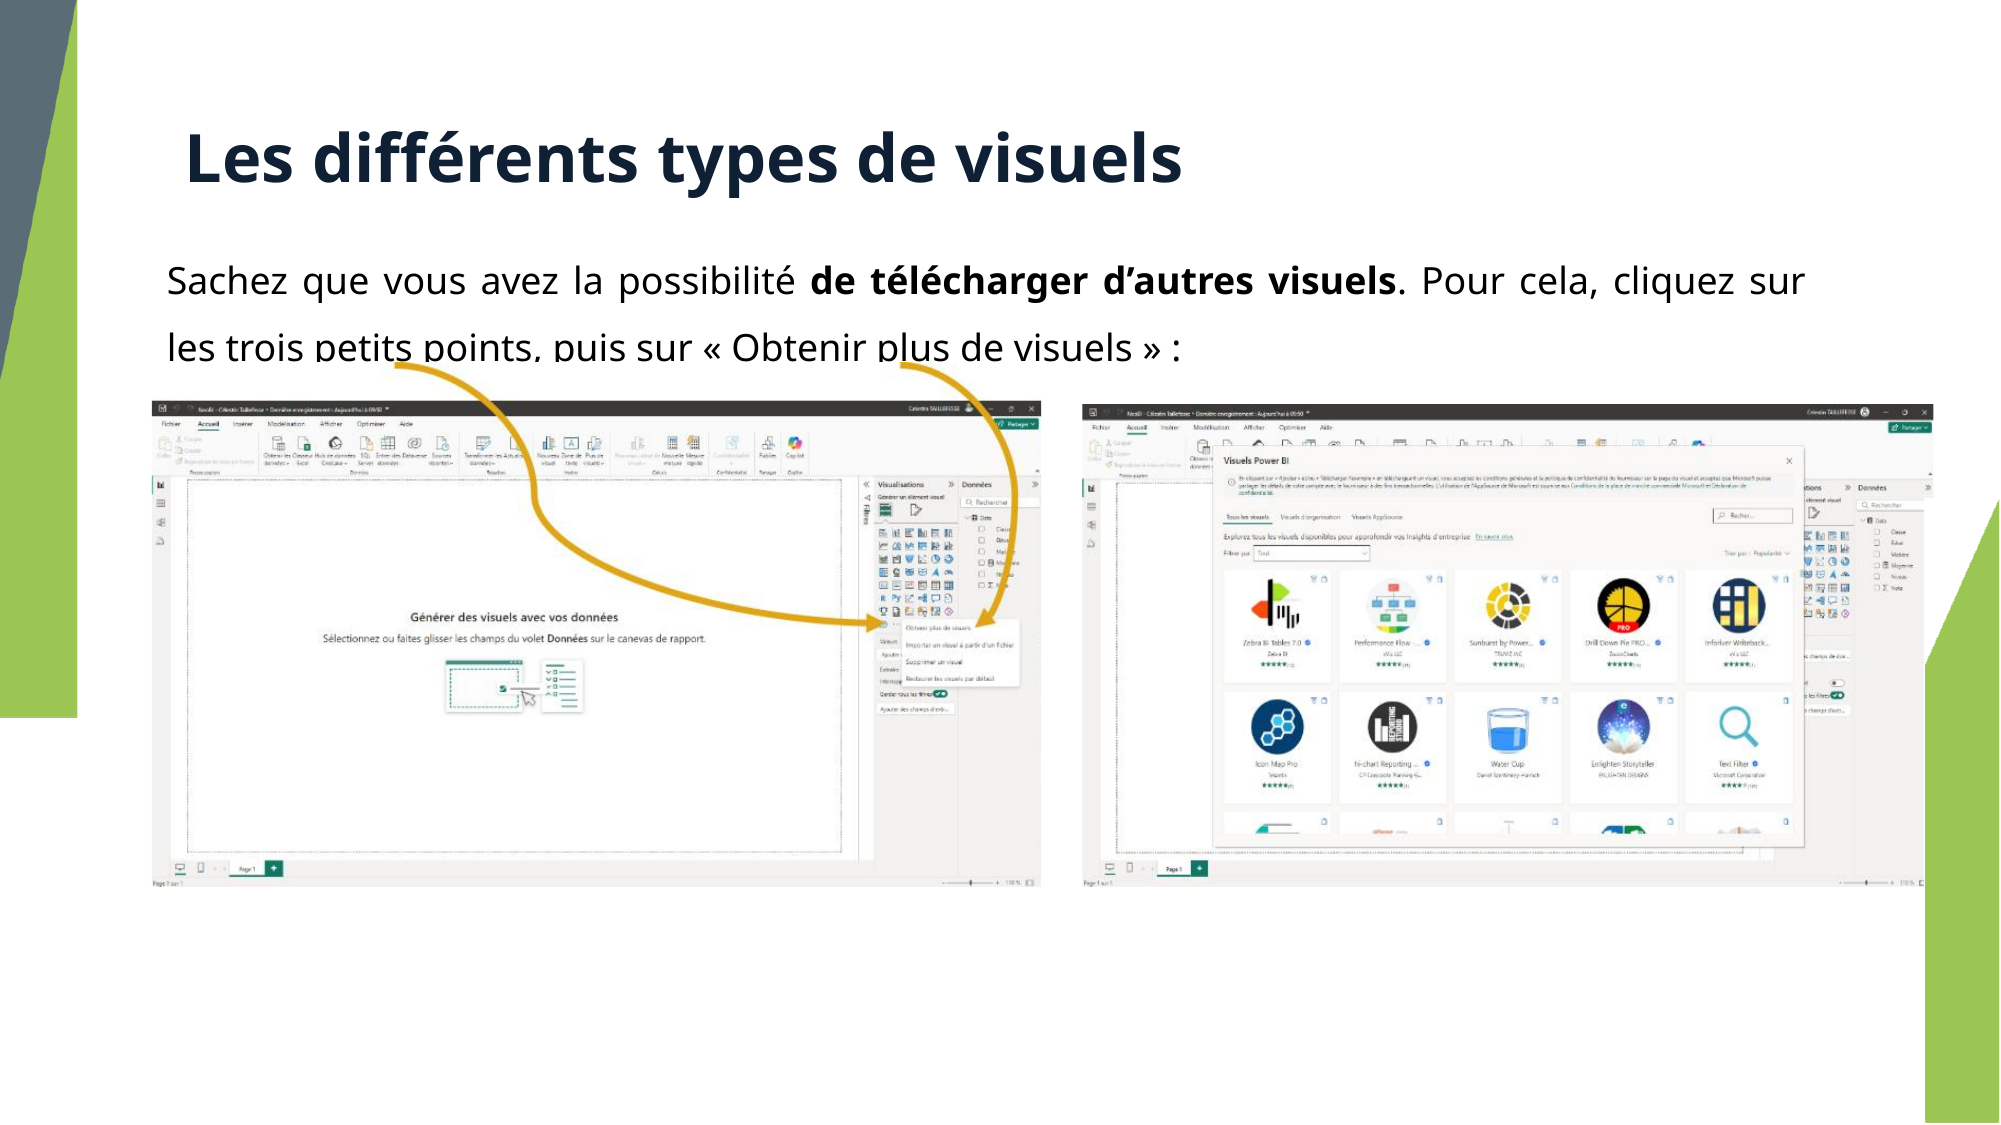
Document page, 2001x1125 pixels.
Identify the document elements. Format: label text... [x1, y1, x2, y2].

picture [1924, 498, 2000, 1125]
text_box [1082, 404, 1934, 887]
title Les différents types de visuels [79, 79, 1356, 204]
text_box [151, 362, 1042, 887]
subtitle Sachez que vous avez la possibilité de télécharger d’autres visuels. Pour cela, cliquez sur les trois petits points, puis sur « Obtenir plus de visuels » : [151, 226, 1822, 382]
picture [0, 0, 79, 720]
